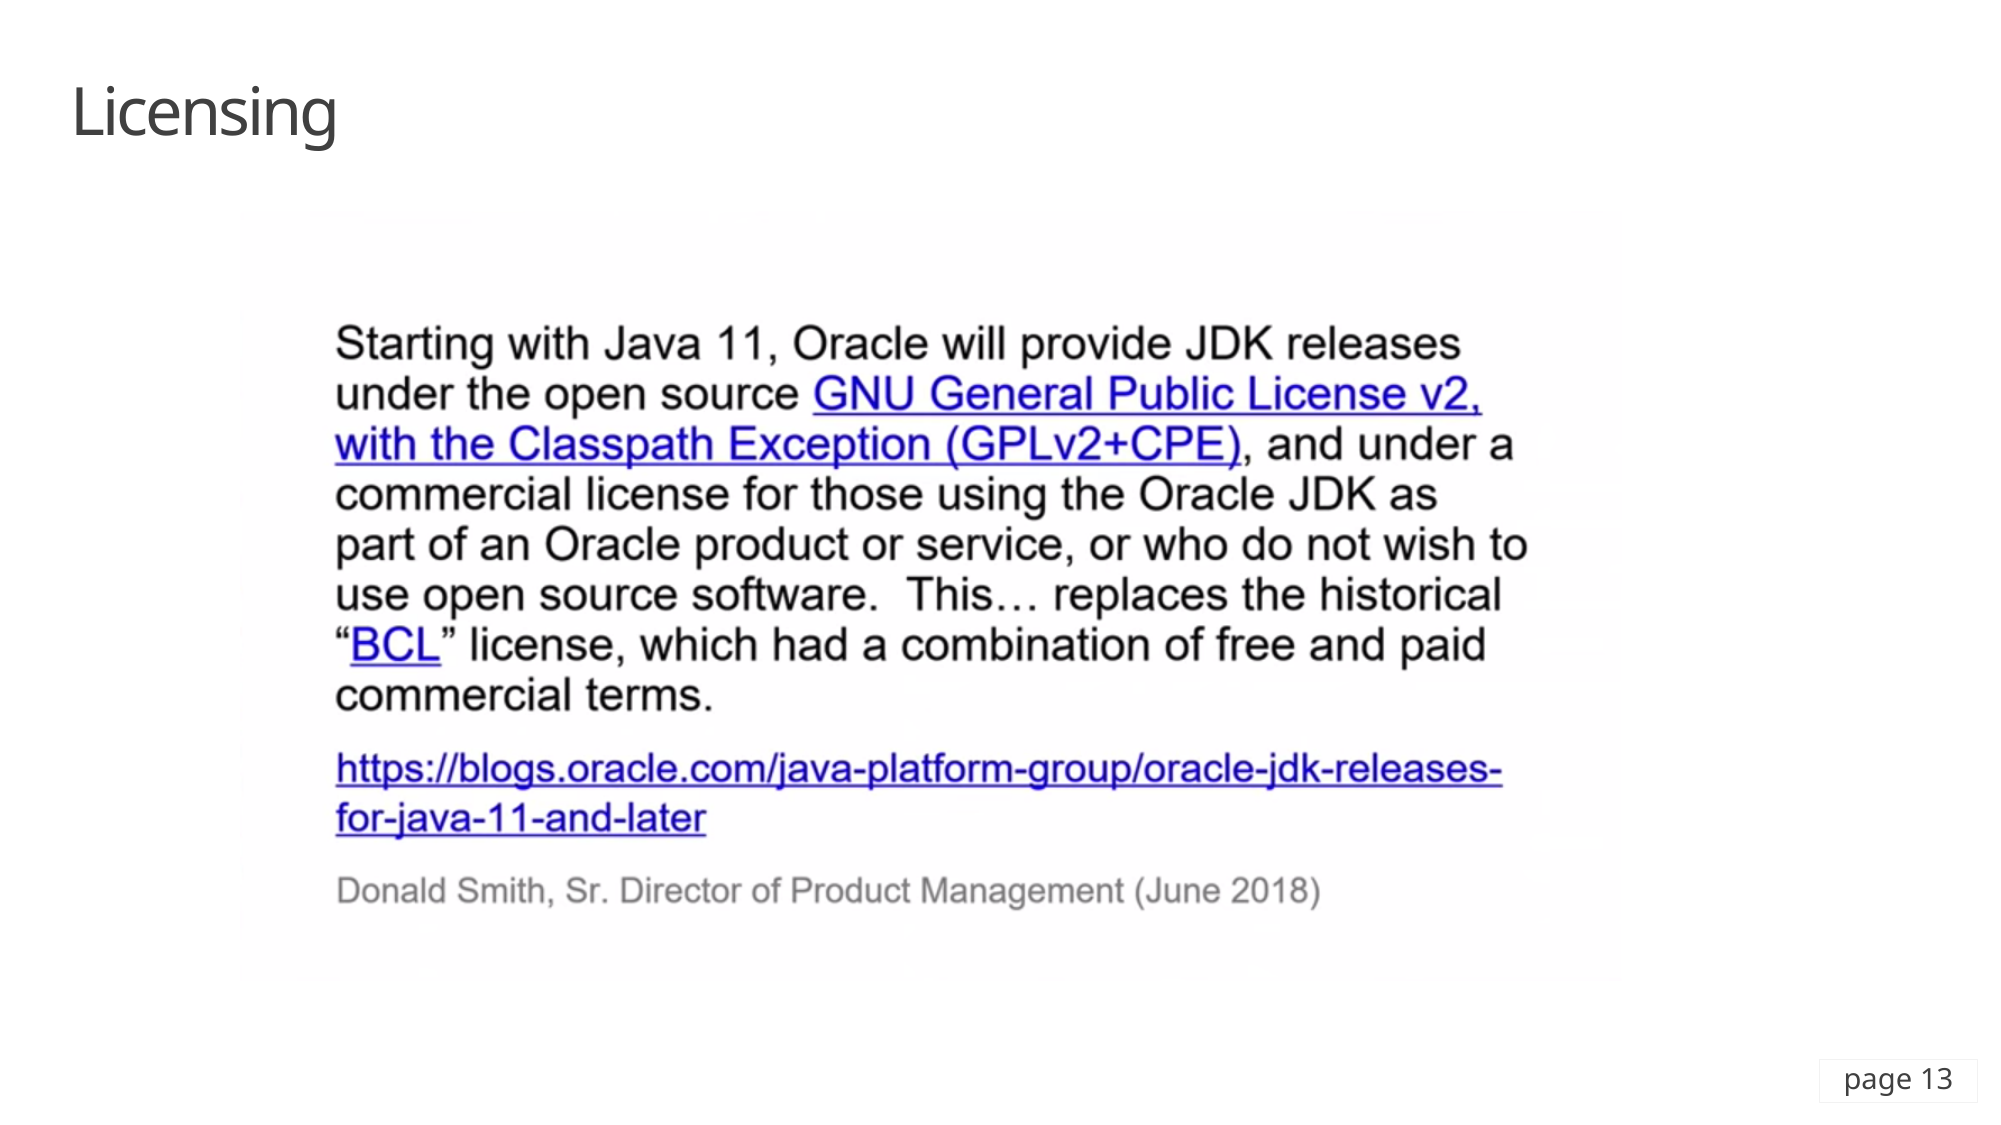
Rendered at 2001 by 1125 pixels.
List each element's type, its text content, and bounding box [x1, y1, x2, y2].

picture [240, 211, 1622, 981]
title Licensing [70, 70, 1735, 230]
slide_number page 13 [1819, 1059, 1978, 1103]
